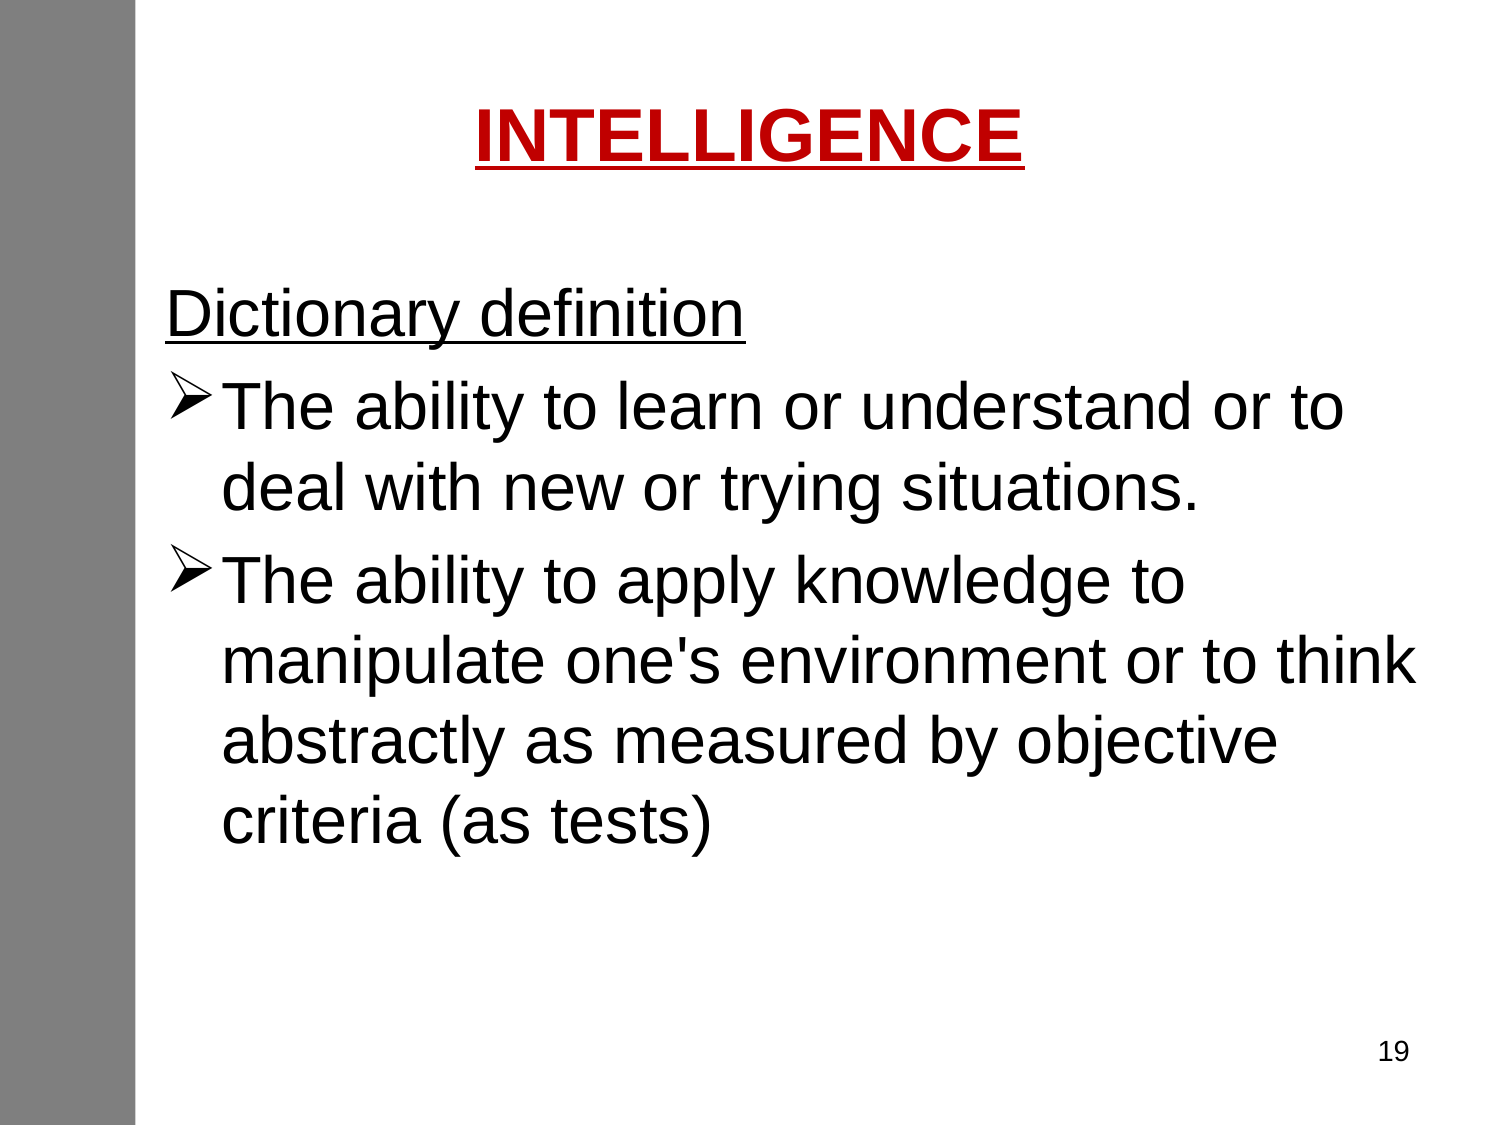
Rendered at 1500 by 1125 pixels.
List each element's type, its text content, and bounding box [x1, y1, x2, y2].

slide_number 19 [1074, 1024, 1426, 1103]
list Dictionary definition The ability to learn or understand or to deal with new or trying situations. The ability to apply knowledge to manipulate one's environment or to think abstractly as measured by objective criteria (as tests) [150, 262, 1500, 1005]
title INTELLIGENCE [75, 37, 1425, 225]
